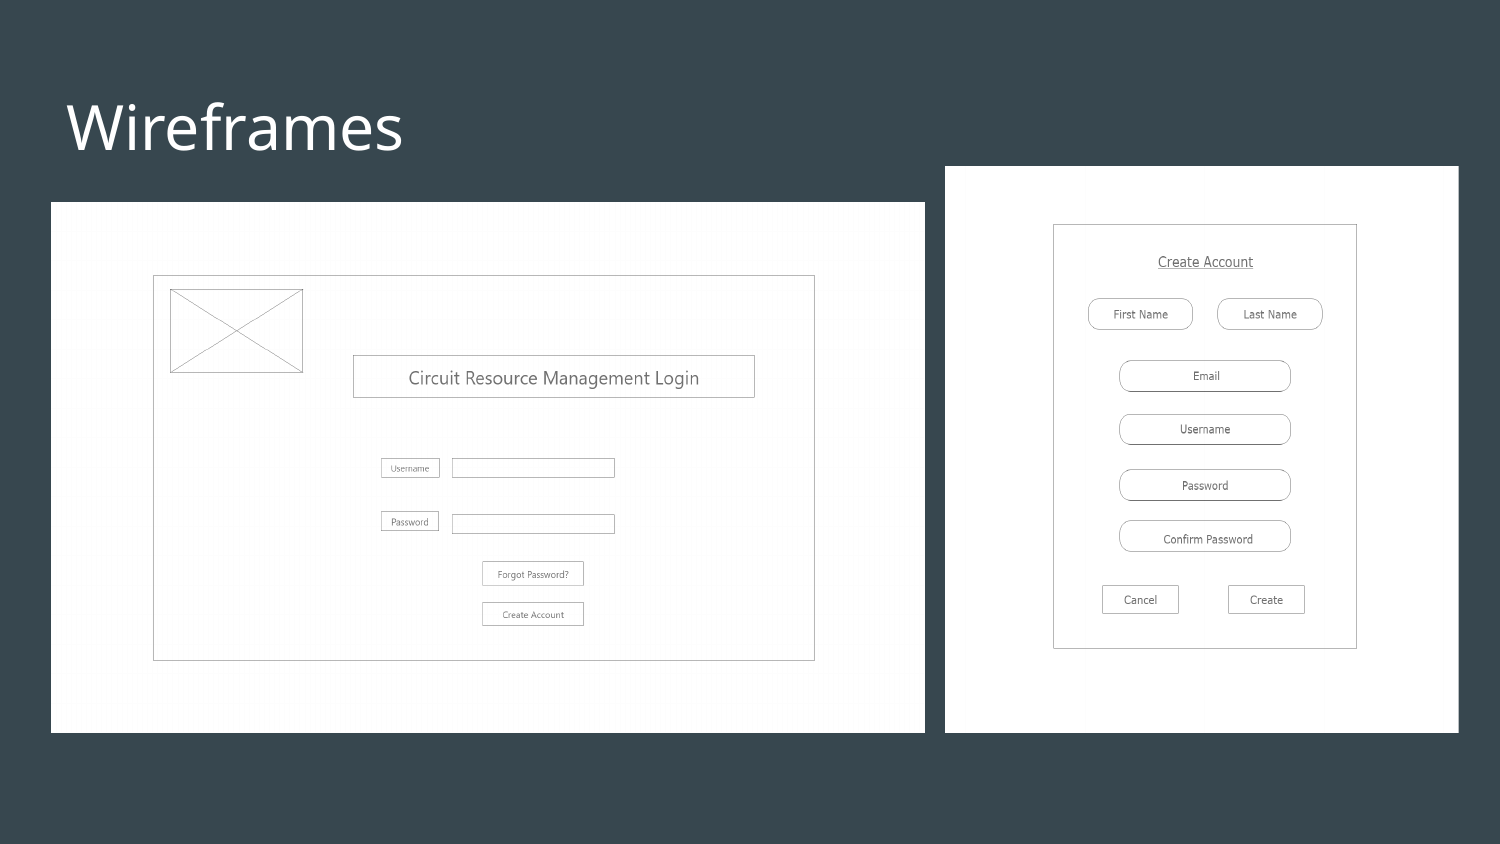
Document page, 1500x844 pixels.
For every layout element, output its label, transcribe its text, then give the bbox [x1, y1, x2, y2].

title Wireframes [51, 72, 1449, 167]
picture [944, 166, 1459, 734]
picture [50, 202, 925, 734]
